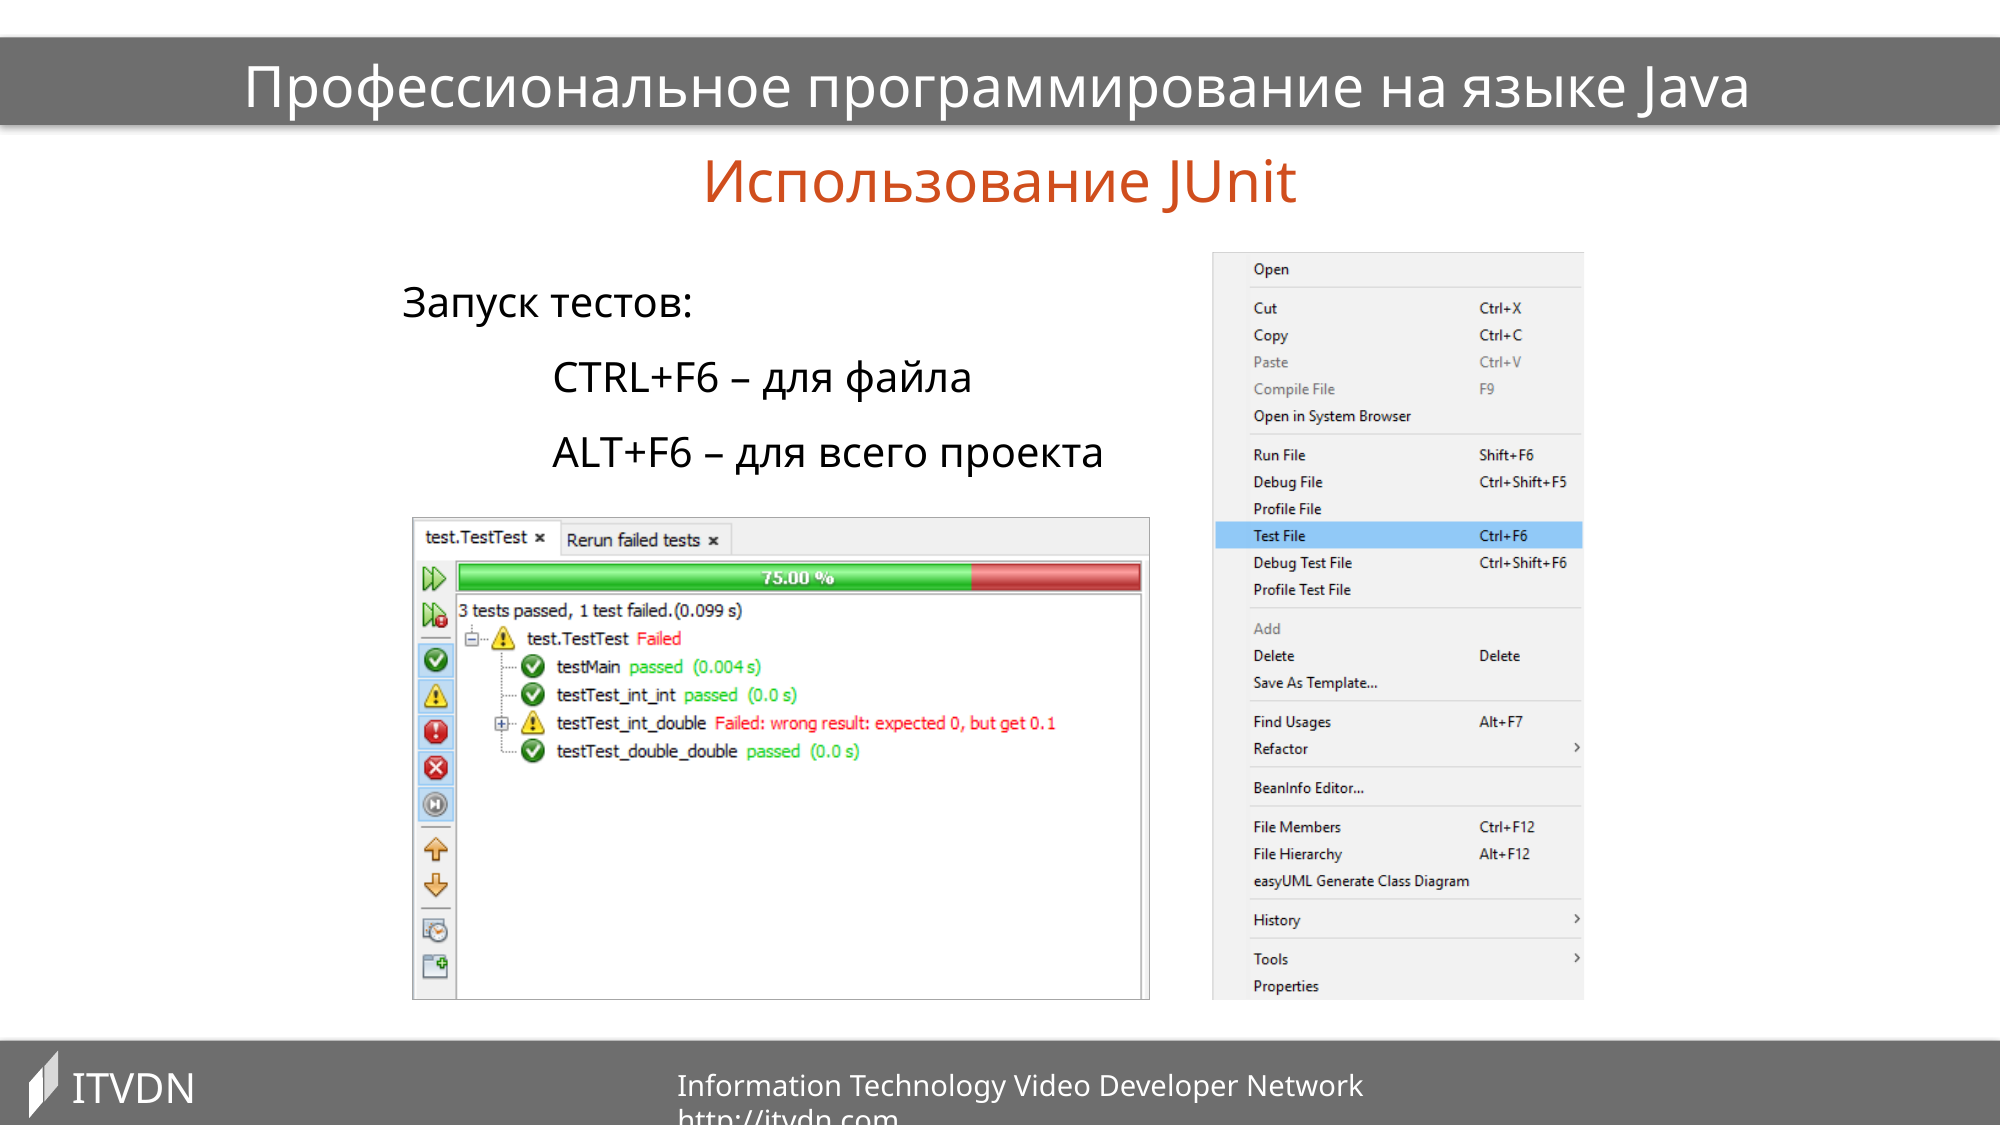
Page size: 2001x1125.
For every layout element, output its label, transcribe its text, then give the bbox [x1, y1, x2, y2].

text_box Использование JUnit [324, 138, 1675, 225]
picture [1212, 251, 1585, 1001]
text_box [28, 1050, 59, 1119]
text_box [0, 34, 2000, 128]
text_box Information Technology Video Developer Network http://itvdn.com [662, 1059, 1963, 1125]
text_box [0, 1037, 2000, 1125]
text_box Запуск тестов: CTRL+F6 – для файла ALT+F6 – для всего проекта [387, 243, 1963, 483]
text_box ITVDN [62, 1054, 212, 1120]
text_box Профессиональное программирование на языке Java [207, 37, 1788, 132]
picture [412, 516, 1151, 1001]
